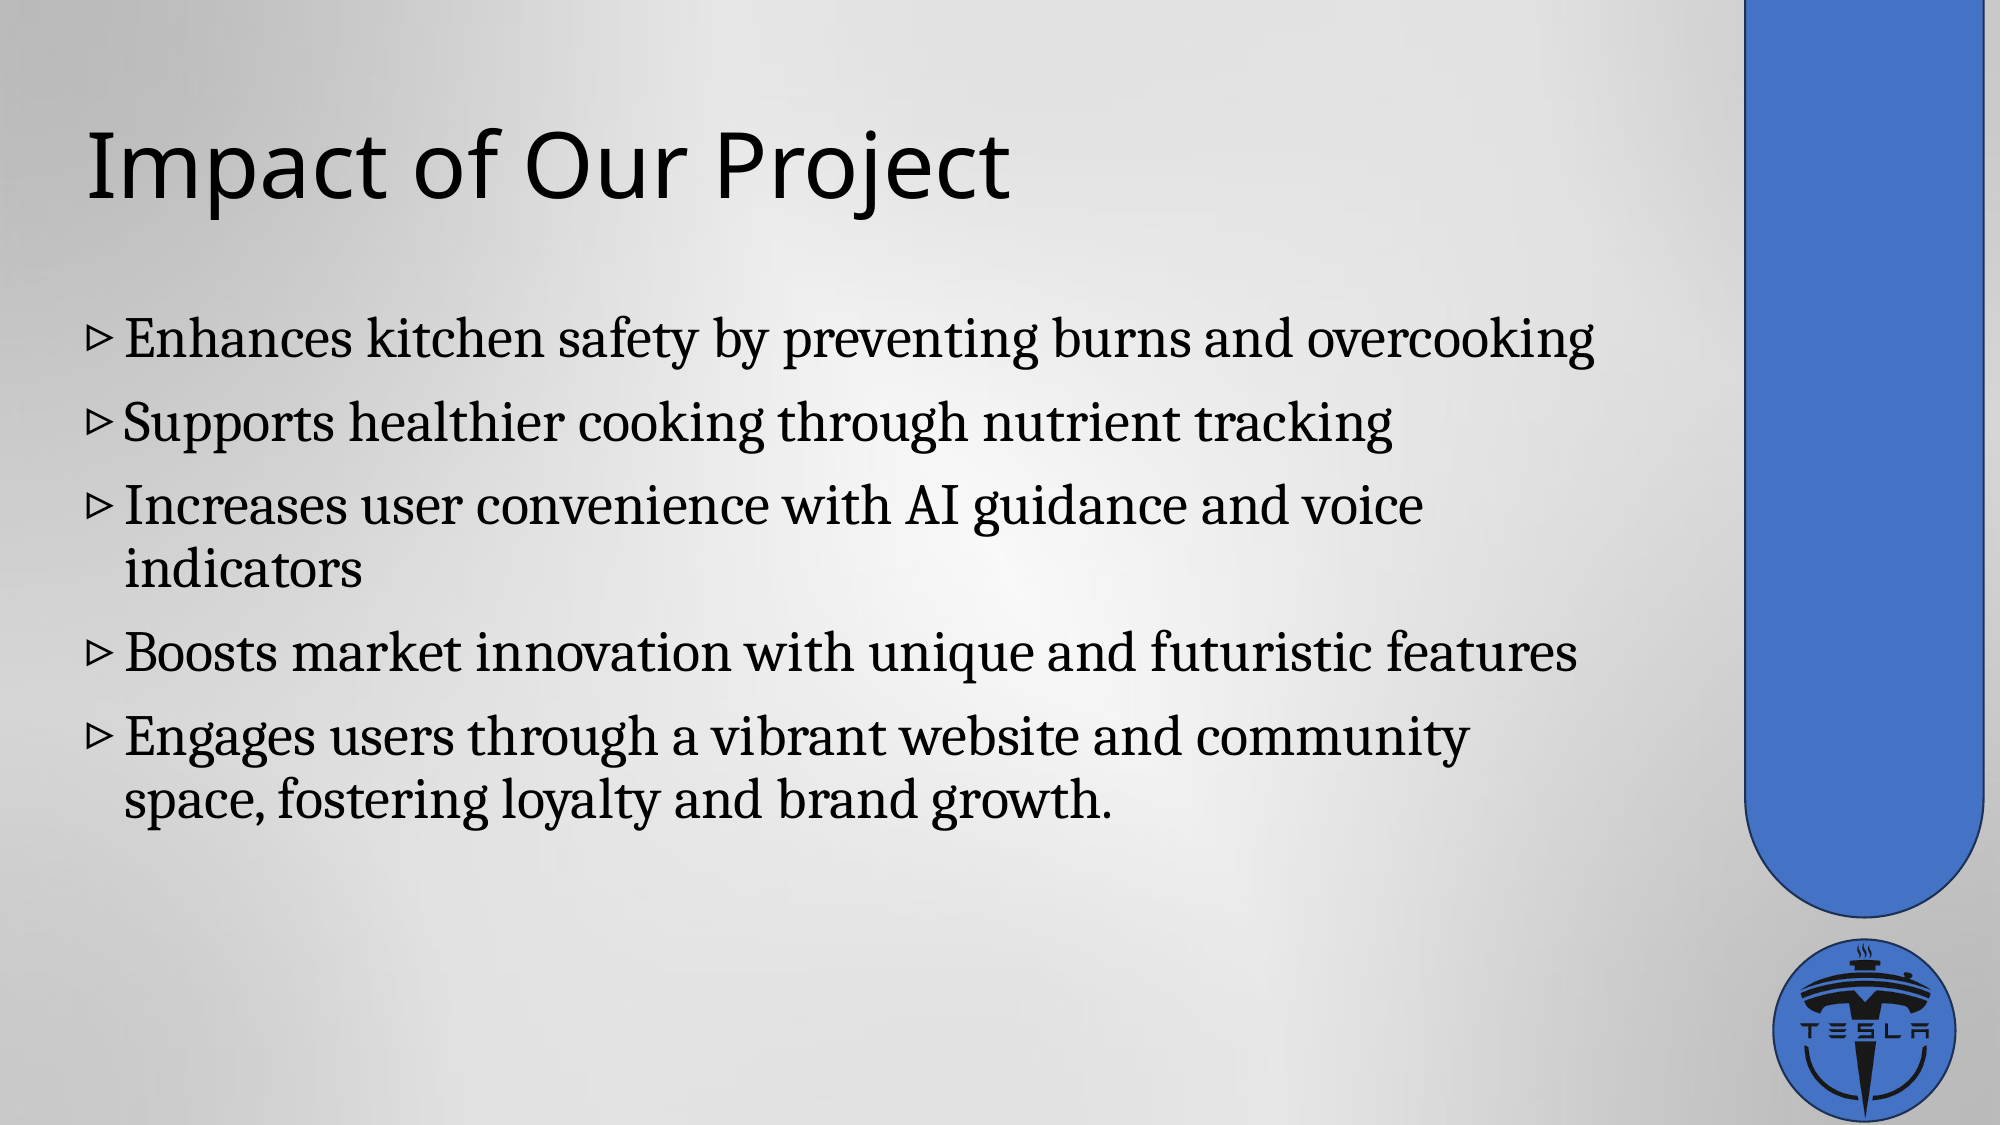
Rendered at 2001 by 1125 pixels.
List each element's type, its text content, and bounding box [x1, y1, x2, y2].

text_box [1773, 939, 1956, 1122]
list Enhances kitchen safety by preventing burns and overcooking Supports healthier cooking through nutrient tracking Increases user convenience with AI guidance and voice indicators Boosts market innovation with unique and futuristic features Engages users through a vibrant website and community space, fostering loyalty and brand growth. [71, 299, 1635, 1014]
title Impact of Our Project [71, 59, 1635, 278]
text_box [1744, 0, 1985, 919]
